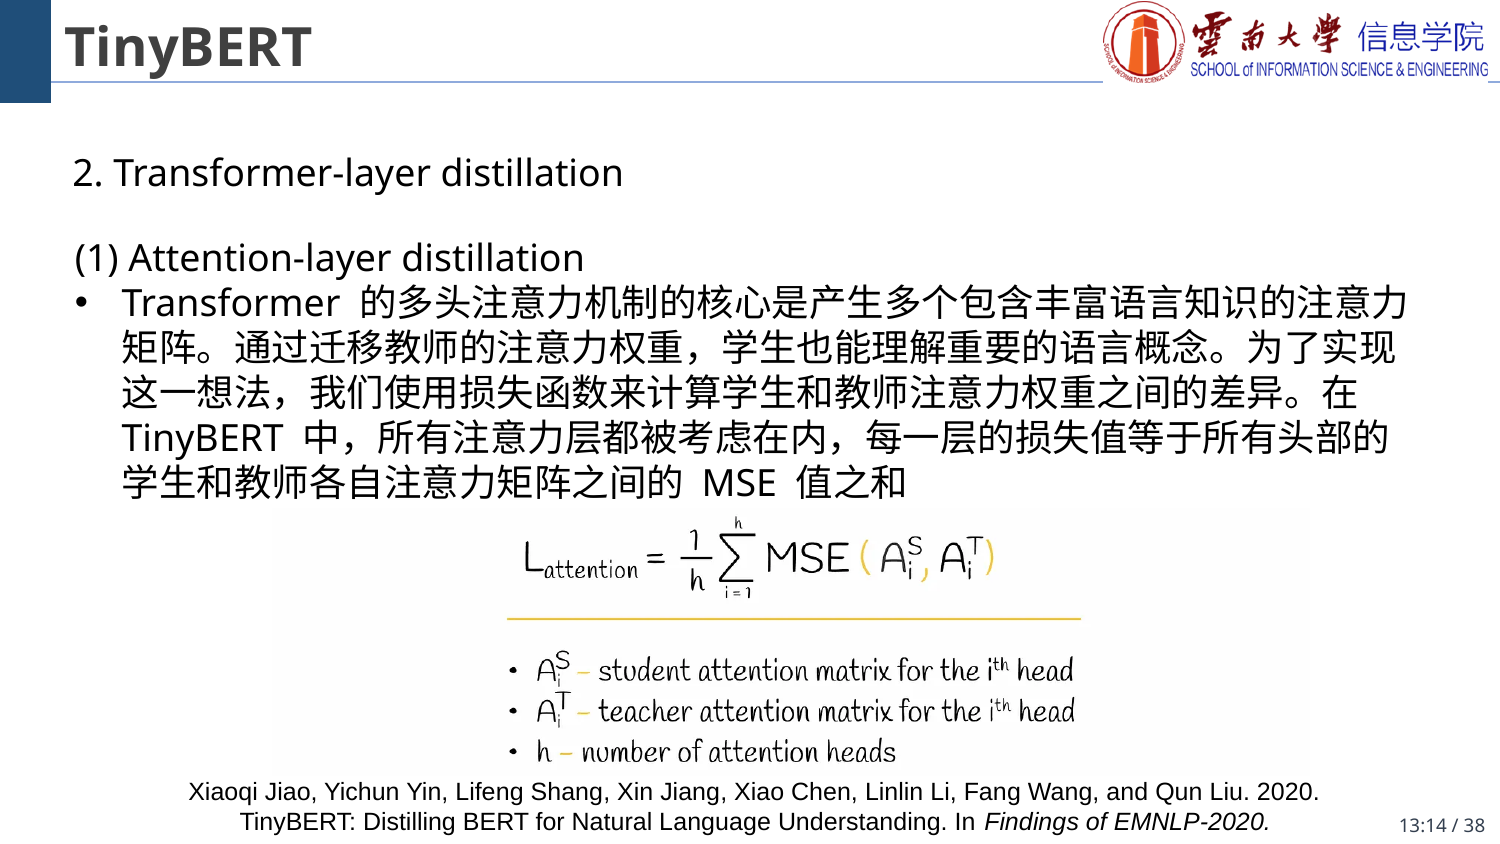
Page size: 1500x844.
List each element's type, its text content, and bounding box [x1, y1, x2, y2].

text_box 2. Transformer-layer distillation [57, 141, 1454, 202]
text_box Xiaoqi Jiao, Yichun Yin, Lifeng Shang, Xin Jiang, Xiao Chen, Linlin Li, Fang Wang, and Qun Liu. 2020. TinyBERT: Distilling BERT for Natural Language Understanding. In Findings of EMNLP-2020. [166, 768, 1345, 844]
text_box (1) Attention-layer distillation Transformer 的多头注意力机制的核心是产生多个包含丰富语言知识的注意力矩阵。通过迁移教师的注意力权重，学生也能理解重要的语言概念。为了实现这一想法，我们使用损失函数来计算学生和教师注意力权重之间的差异。在 TinyBERT 中，所有注意力层都被考虑在内，每一层的损失值等于所有头部的学生和教师各自注意力矩阵之间的 MSE 值之和 [60, 226, 1441, 557]
picture [272, 508, 1310, 776]
title TinyBERT [49, 10, 886, 85]
picture [1103, 1, 1488, 83]
